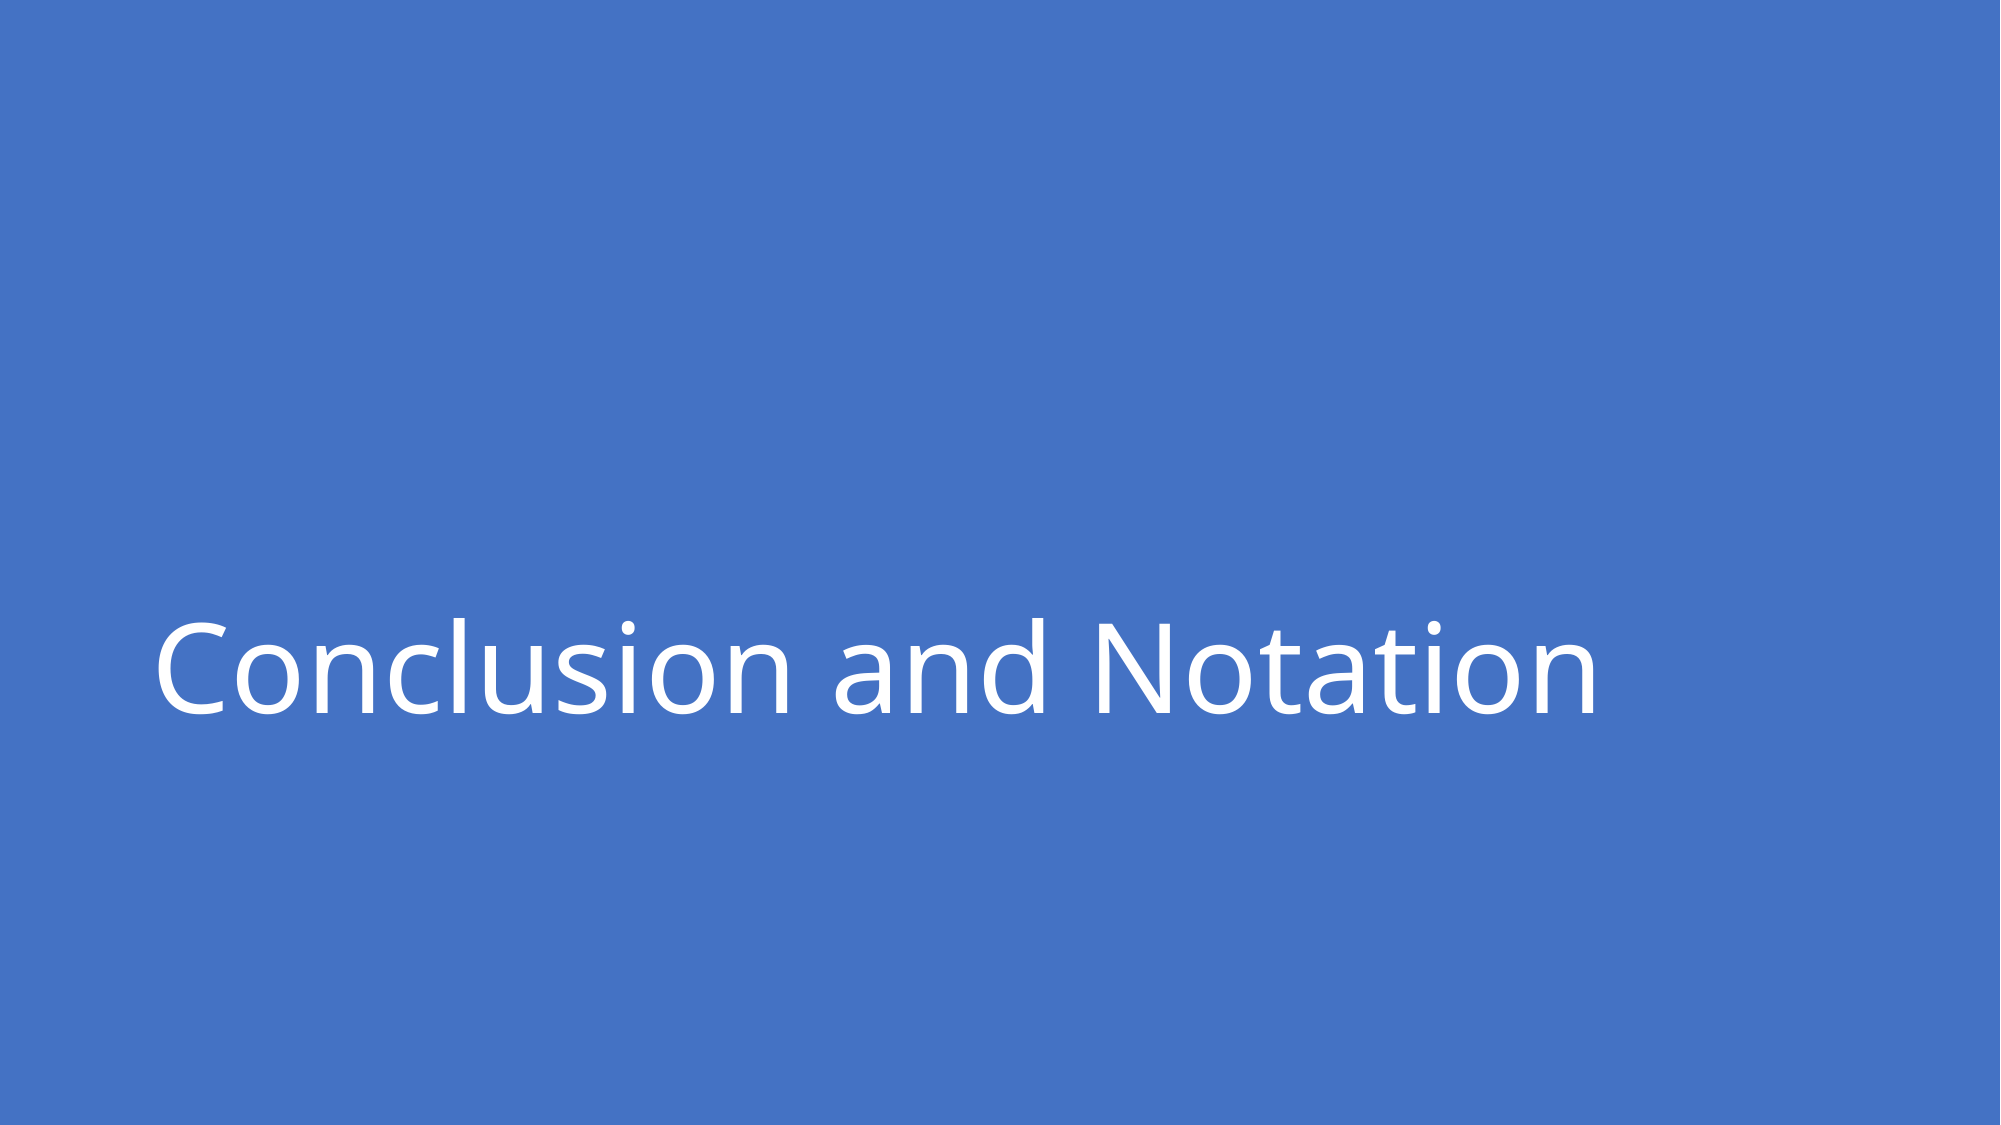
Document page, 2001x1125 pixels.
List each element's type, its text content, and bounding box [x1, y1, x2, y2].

title Conclusion and Notation [136, 280, 1862, 749]
